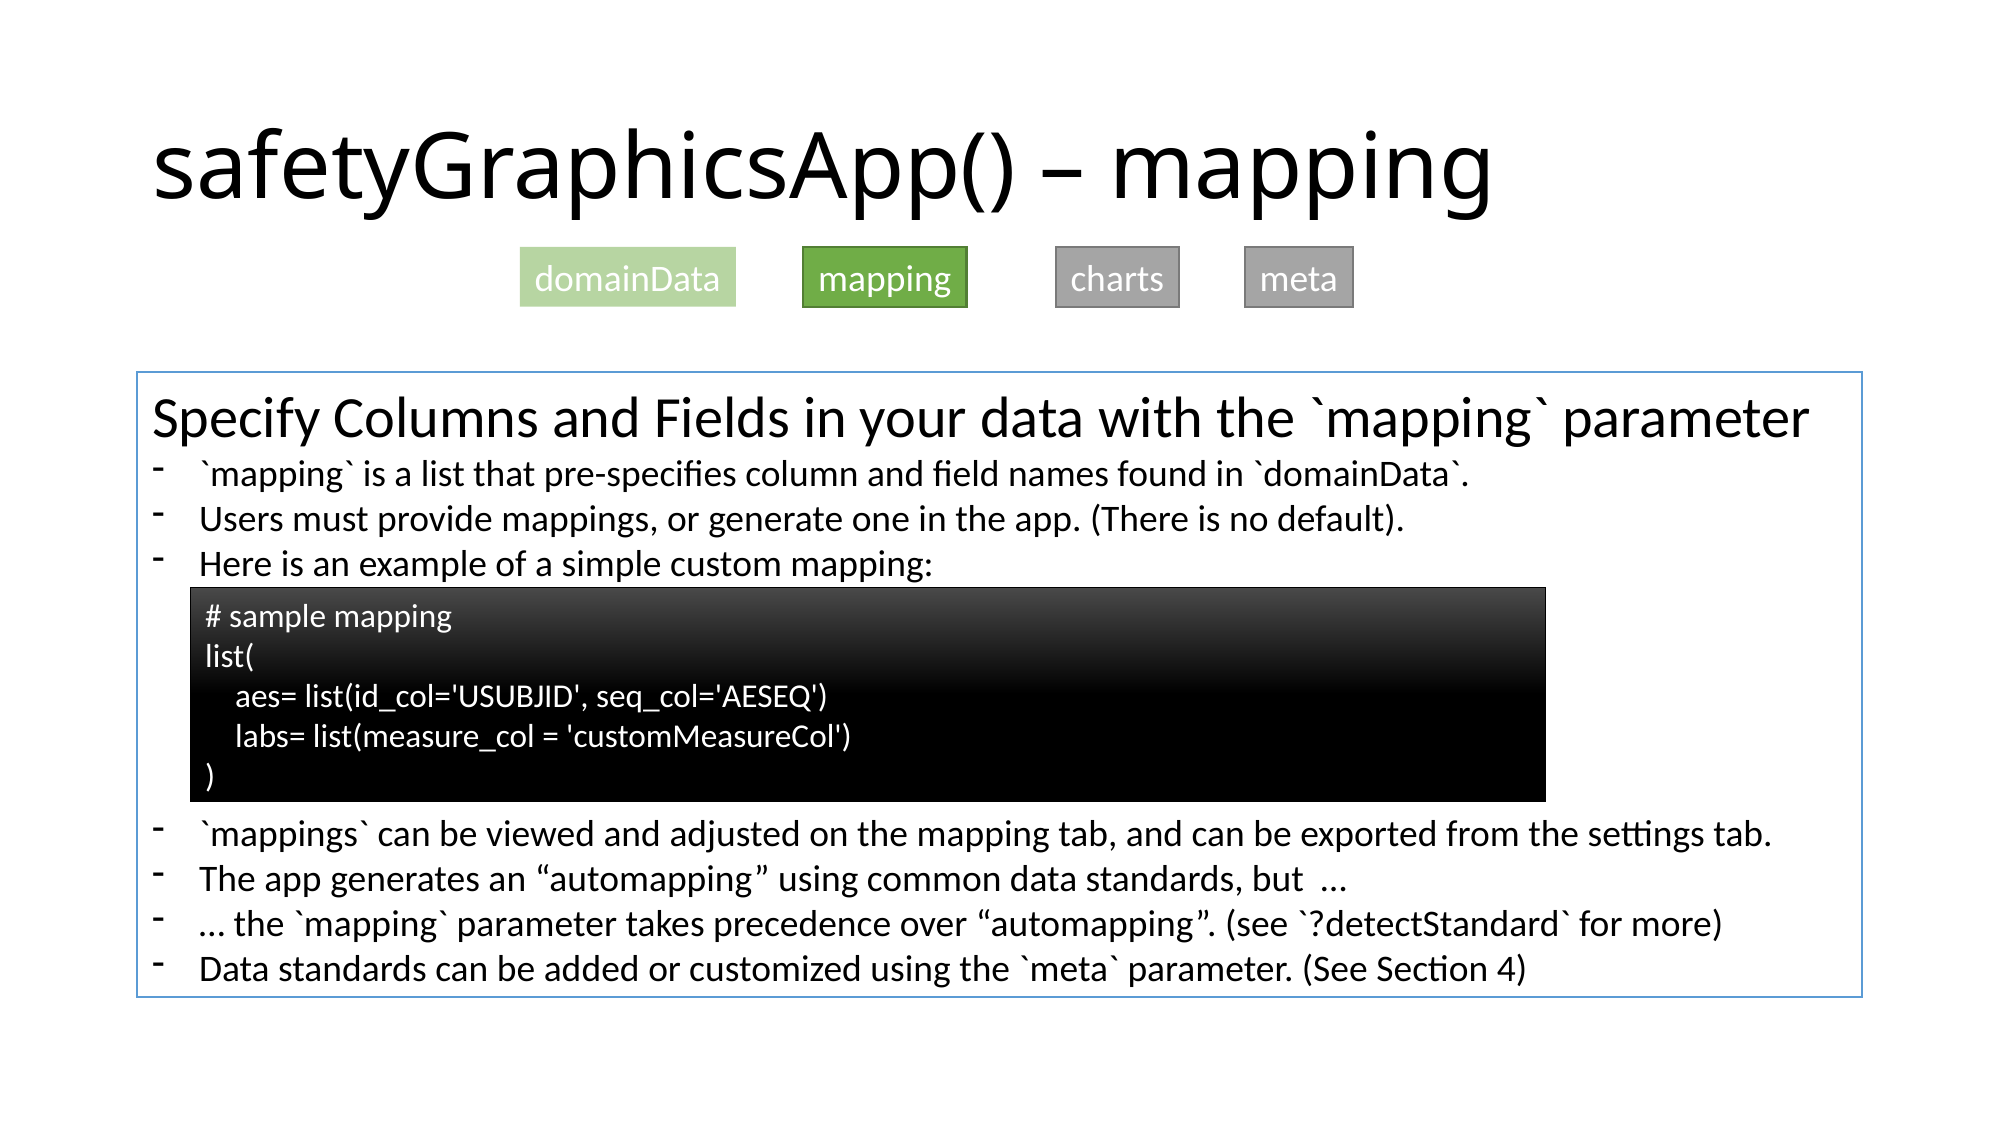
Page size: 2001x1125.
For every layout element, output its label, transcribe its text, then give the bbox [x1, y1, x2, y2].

text_box domainData [519, 246, 736, 307]
text_box mapping [802, 246, 968, 308]
text_box Specify Columns and Fields in your data with the `mapping` parameter `mapping` is a list that pre-specifies column and field names found in `domainData`. Users must provide mappings, or generate one in the app. (There is no default). Here is an example of a simple custom mapping: `mappings` can be viewed and adjusted on the mapping tab, and can be exported from the settings tab. The app generates an “automapping” using common data standards, but … … the `mapping` parameter takes precedence over “automapping”. (see `?detectStandard` for more) Data standards can be added or customized using the `meta` parameter. (See Section 4) [136, 371, 1863, 998]
text_box charts [1055, 246, 1180, 308]
text_box # sample mapping list( aes= list(id_col='USUBJID', seq_col='AESEQ') labs= list(measure_col = 'customMeasureCol') ) [190, 587, 1546, 802]
title safetyGraphicsApp() – mapping [137, 59, 1863, 278]
text_box meta [1244, 246, 1354, 308]
